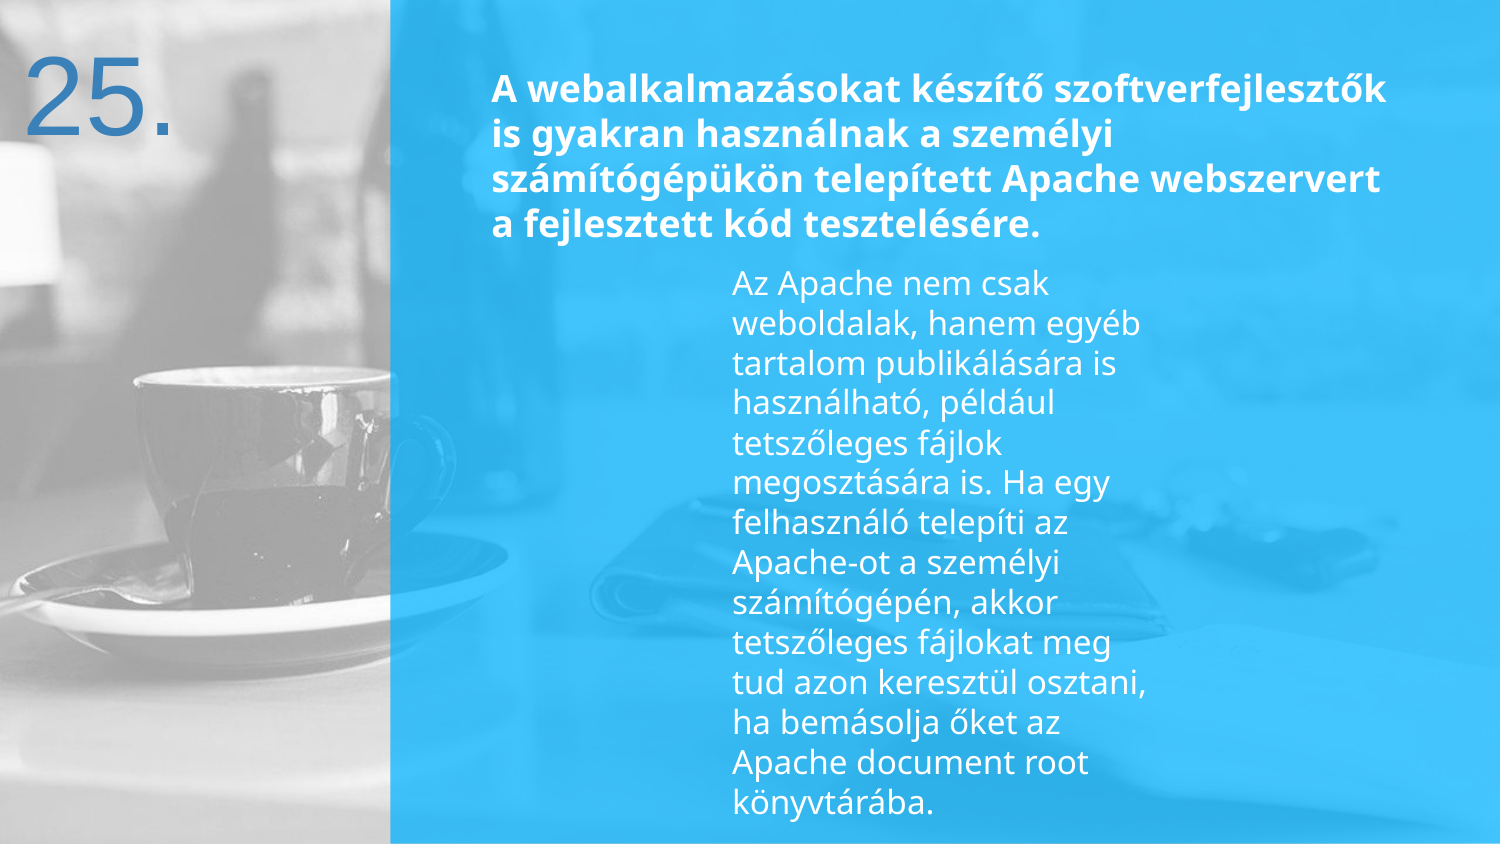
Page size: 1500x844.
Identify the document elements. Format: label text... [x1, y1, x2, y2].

list Az Apache nem csak weboldalak, hanem egyéb tartalom publikálására is használható, például tetszőleges fájlok megosztására is. Ha egy felhasználó telepíti az Apache-ot a személyi számítógépén, akkor tetszőleges fájlokat meg tud azon keresztül osztani, ha bemásolja őket az Apache document root könyvtárába. [717, 246, 1174, 760]
text_box 42. [0, 0, 390, 844]
text_box 25. [7, 15, 195, 166]
picture [390, 0, 1500, 844]
title A webalkalmazásokat készítő szoftverfejlesztők is gyakran használnak a személyi számítógépükön telepített Apache webszervert a fejlesztett kód tesztelésére. [476, 49, 1415, 247]
